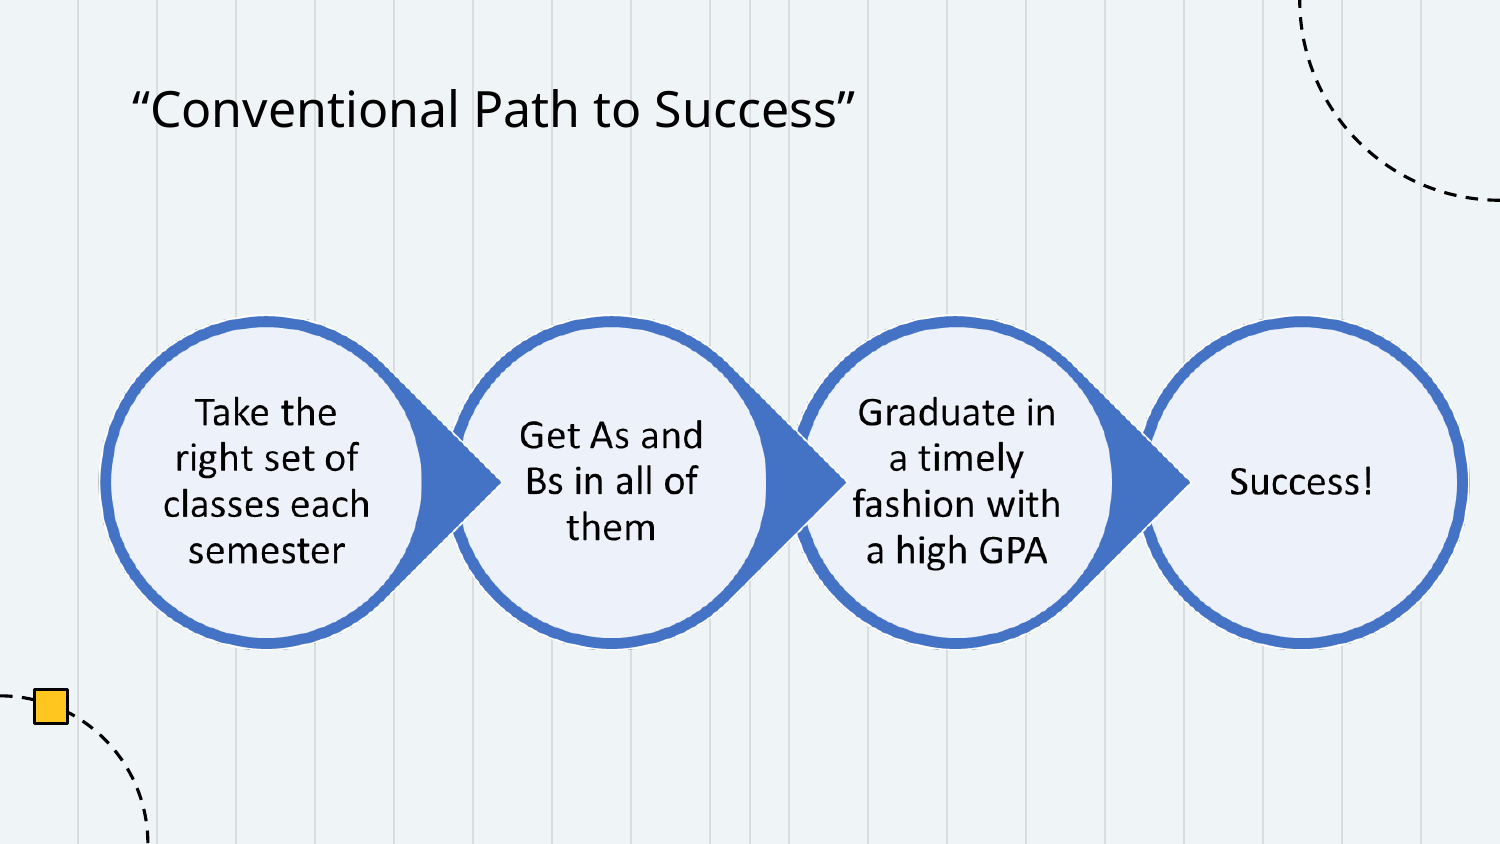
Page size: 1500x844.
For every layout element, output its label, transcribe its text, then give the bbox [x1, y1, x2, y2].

title “Conventional Path to Success” [117, 62, 1383, 157]
picture [24, 181, 1476, 782]
